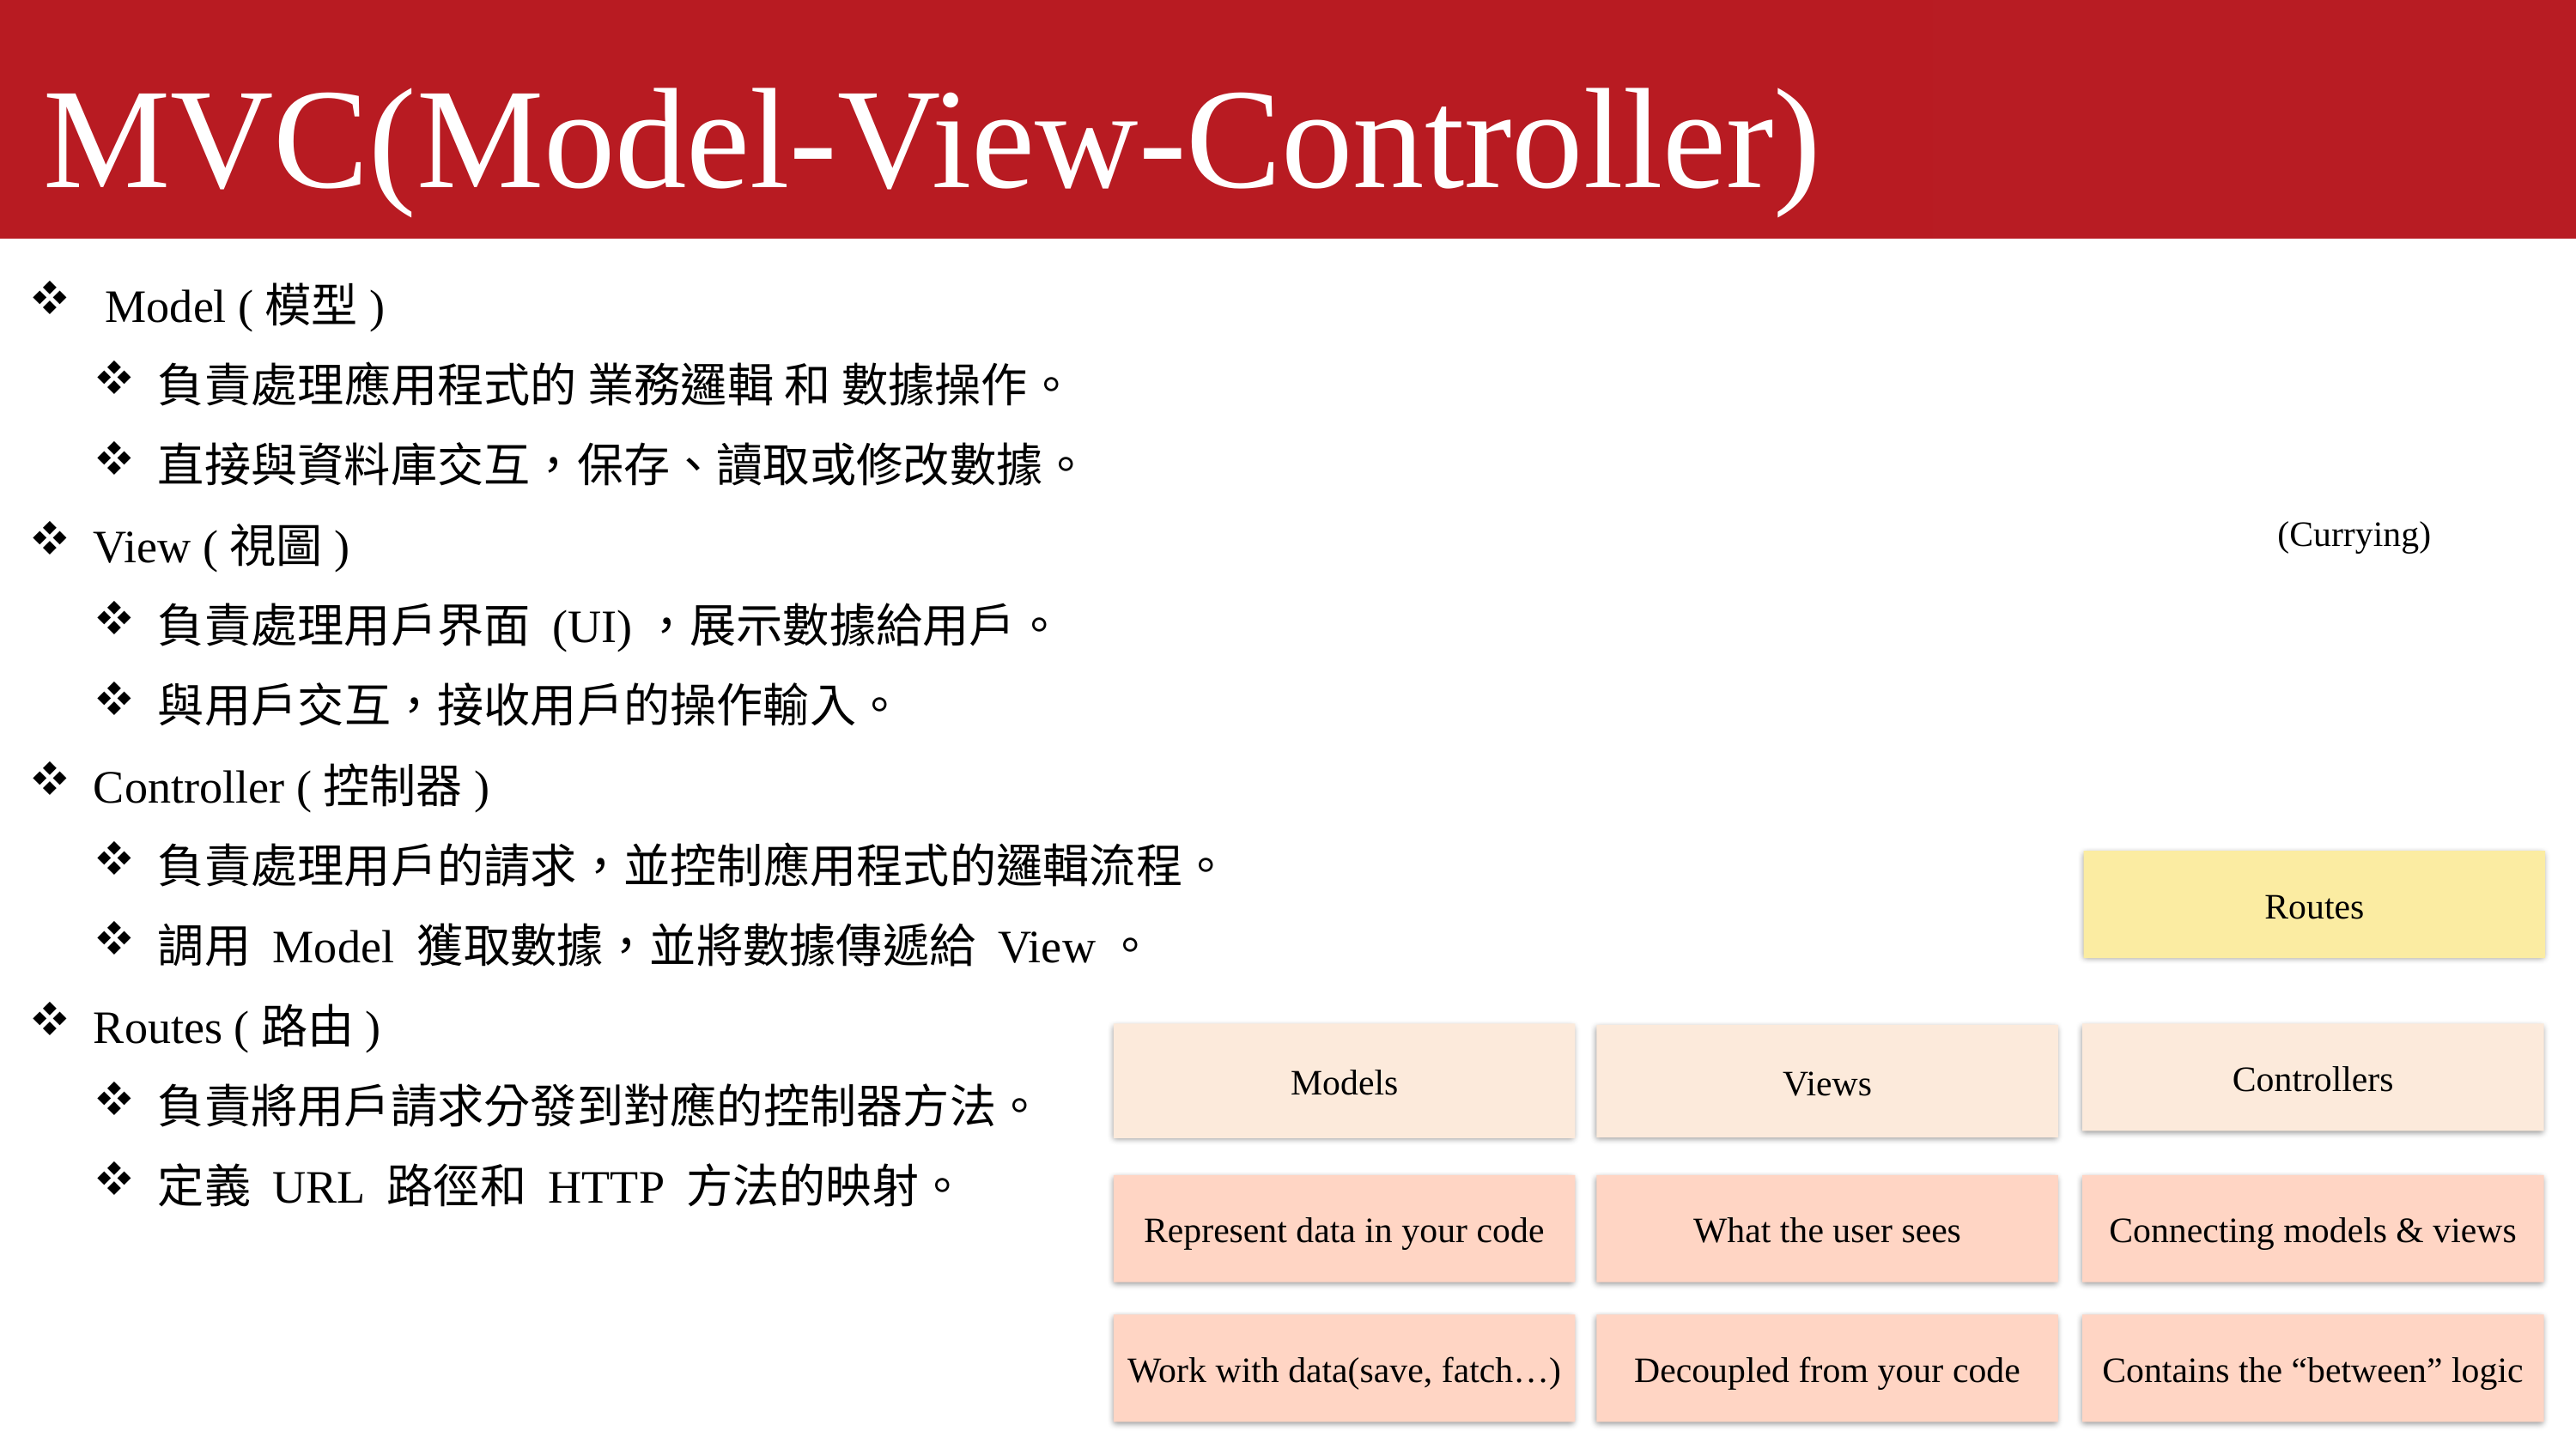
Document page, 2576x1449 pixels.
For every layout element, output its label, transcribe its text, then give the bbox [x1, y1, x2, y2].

text_box Routes [2083, 850, 2546, 959]
text_box (Currying) [2264, 504, 2445, 561]
text_box Connecting models & views [2081, 1174, 2544, 1283]
text_box Represent data in your code [1113, 1174, 1576, 1283]
text_box Work with data(save, fatch…) [1113, 1314, 1576, 1422]
text_box Views [1596, 1024, 2059, 1138]
text_box Controllers [2081, 1023, 2544, 1131]
text_box Decoupled from your code [1596, 1314, 2059, 1422]
text_box Model (模型) 負責處理應用程式的 業務邏輯 和 數據操作。 直接與資料庫交互，保存、讀取或修改數據。 View (視圖) 負責處理用戶界面 (UI)，展示數據給用戶。 與用戶交互，接收用戶的操作輸入。 Controller (控制器) 負責處理用戶的請求，並控制應用程式的邏輯流程。 調用 Model 獲取數據，並將數據傳遞給 View。 Routes (路由) 負責將用戶請求分發到對應的控制器方法。 定義 URL 路徑和 HTTP 方法的映射。 [28, 251, 2544, 1213]
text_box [0, 0, 2576, 239]
text_box Contains the “between” logic [2081, 1314, 2544, 1422]
text_box What the user sees [1596, 1174, 2059, 1283]
text_box Models [1113, 1023, 1576, 1139]
